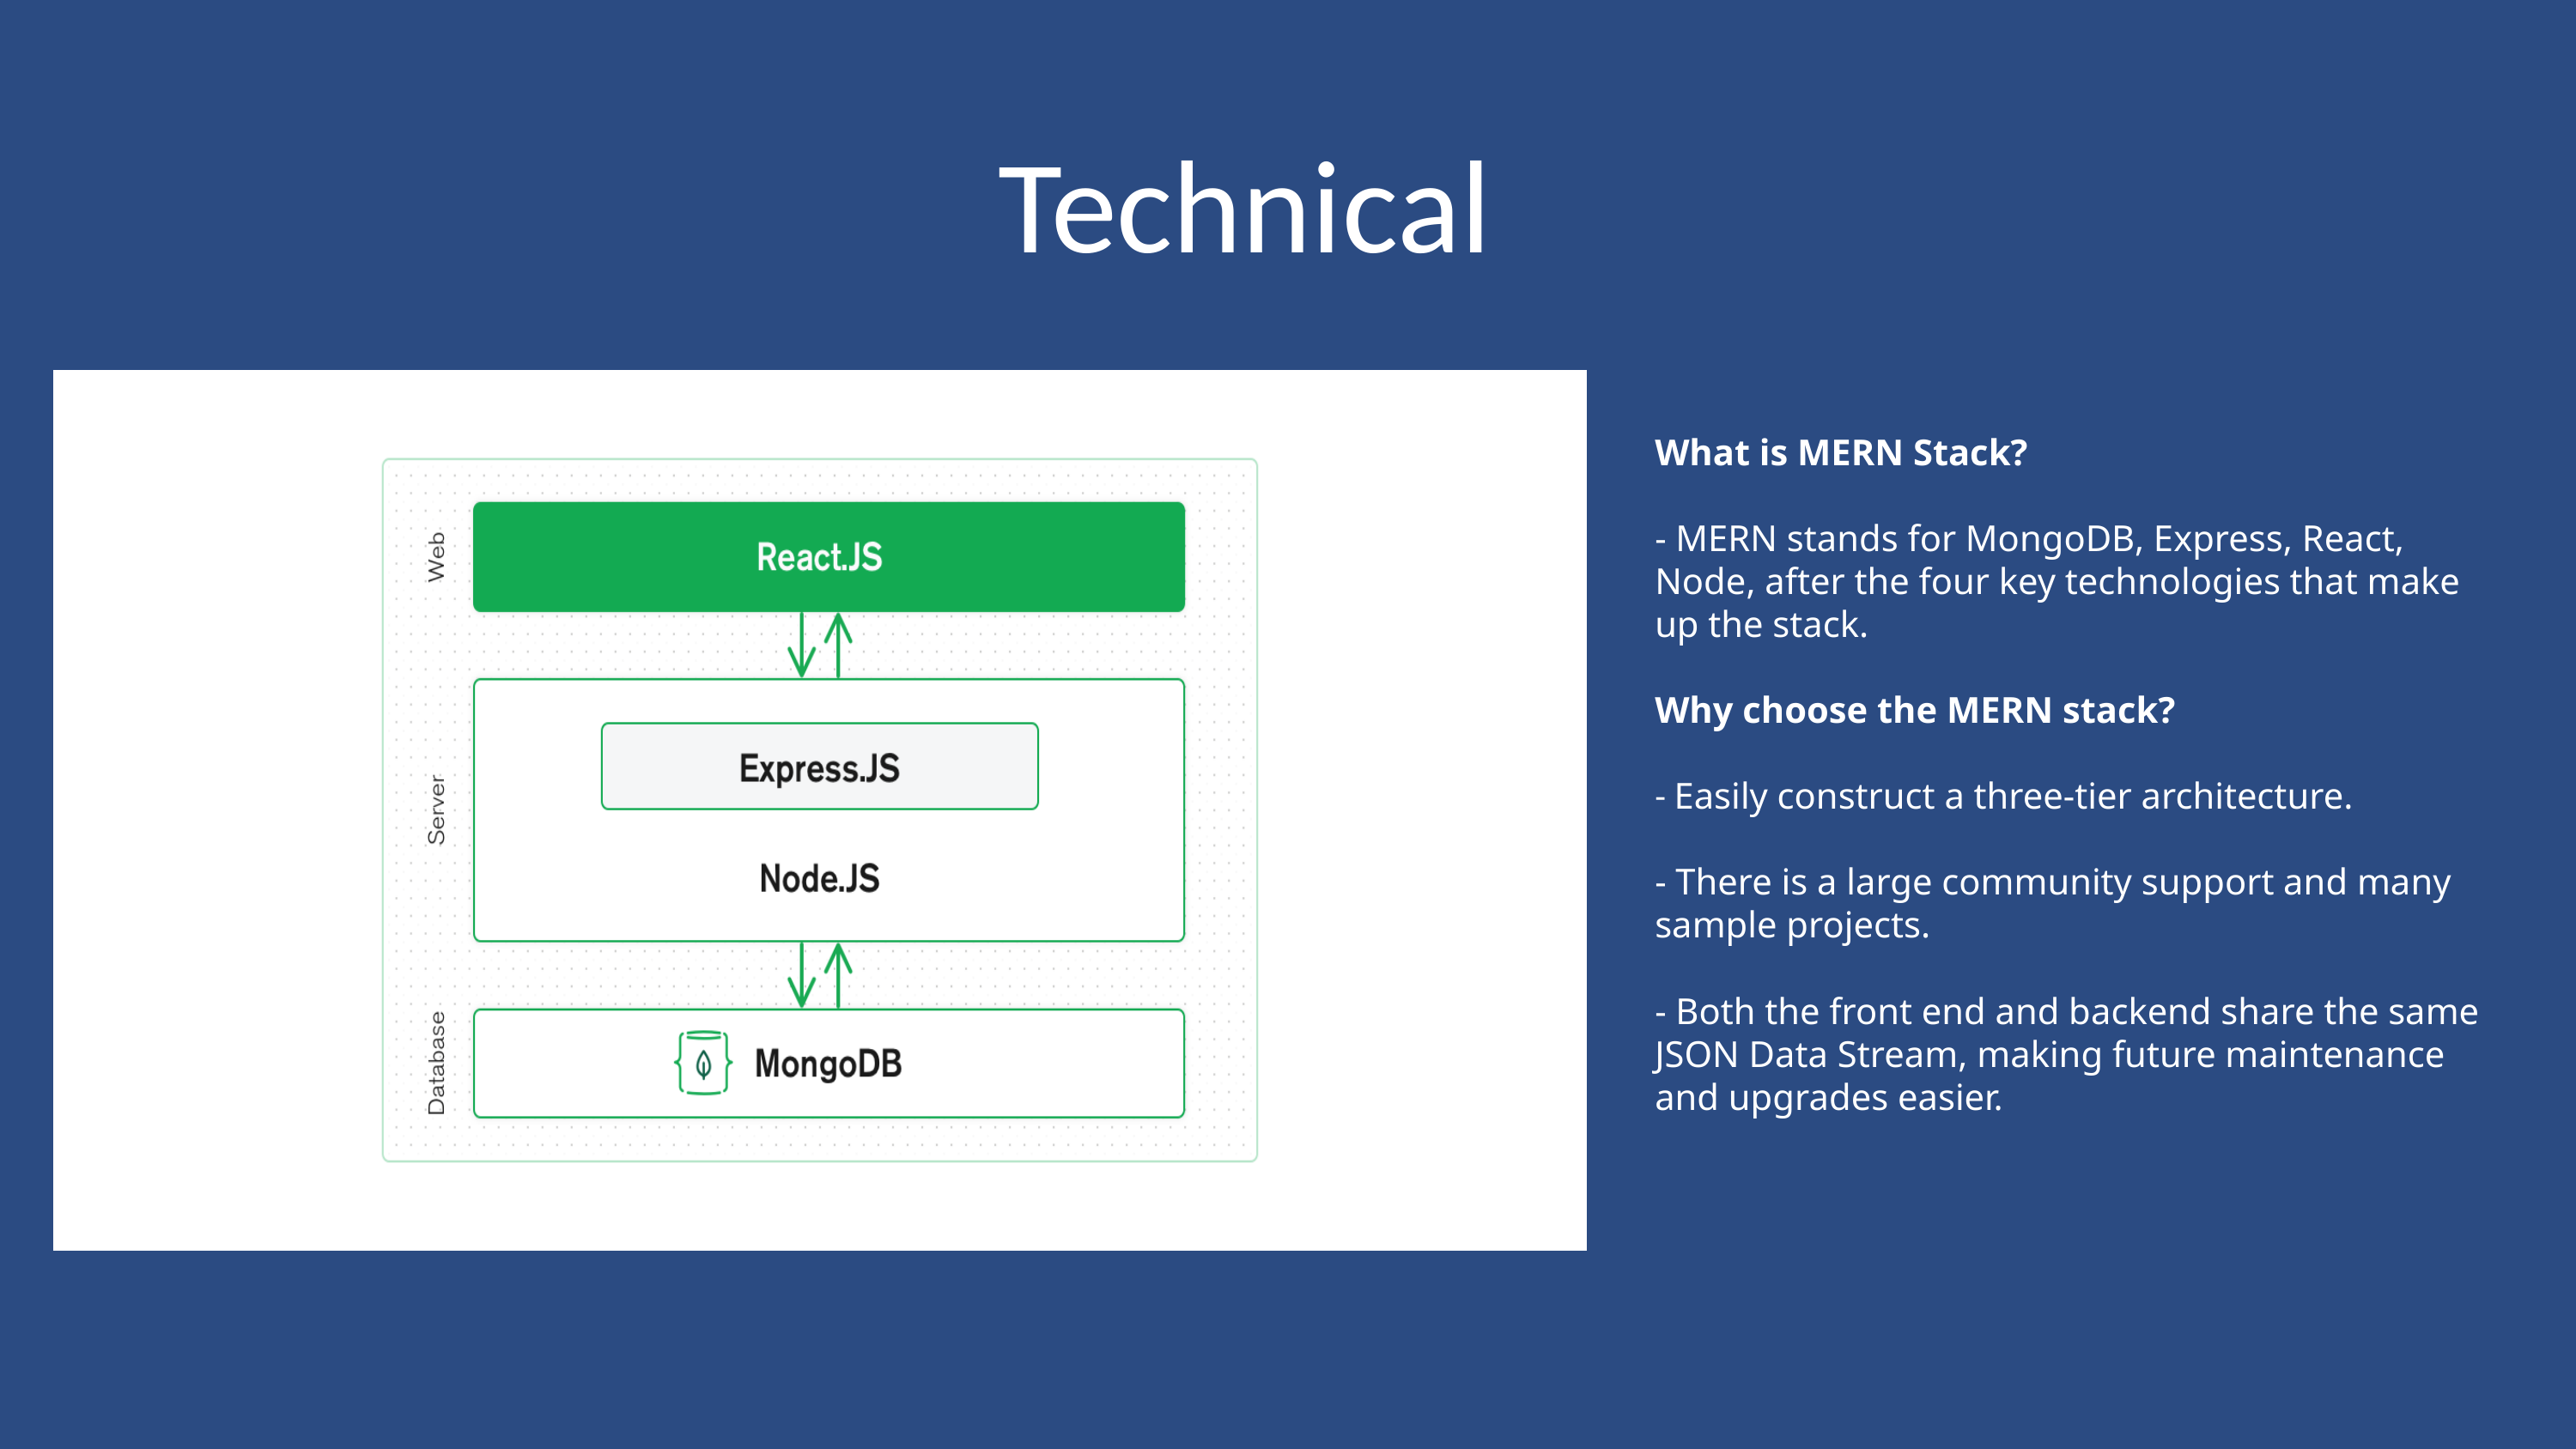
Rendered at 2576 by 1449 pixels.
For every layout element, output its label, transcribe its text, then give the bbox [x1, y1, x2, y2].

text_box What is MERN Stack? - MERN stands for MongoDB, Express, React, Node, after the four key technologies that make up the stack. Why choose the MERN stack? - Easily construct a three-tier architecture. - There is a large community support and many sample projects. - Both the front end and backend share the same JSON Data Stream, making future maintenance and upgrades easier. [1642, 423, 2523, 1124]
text_box Technical [955, 134, 1535, 280]
picture [53, 370, 1587, 1251]
